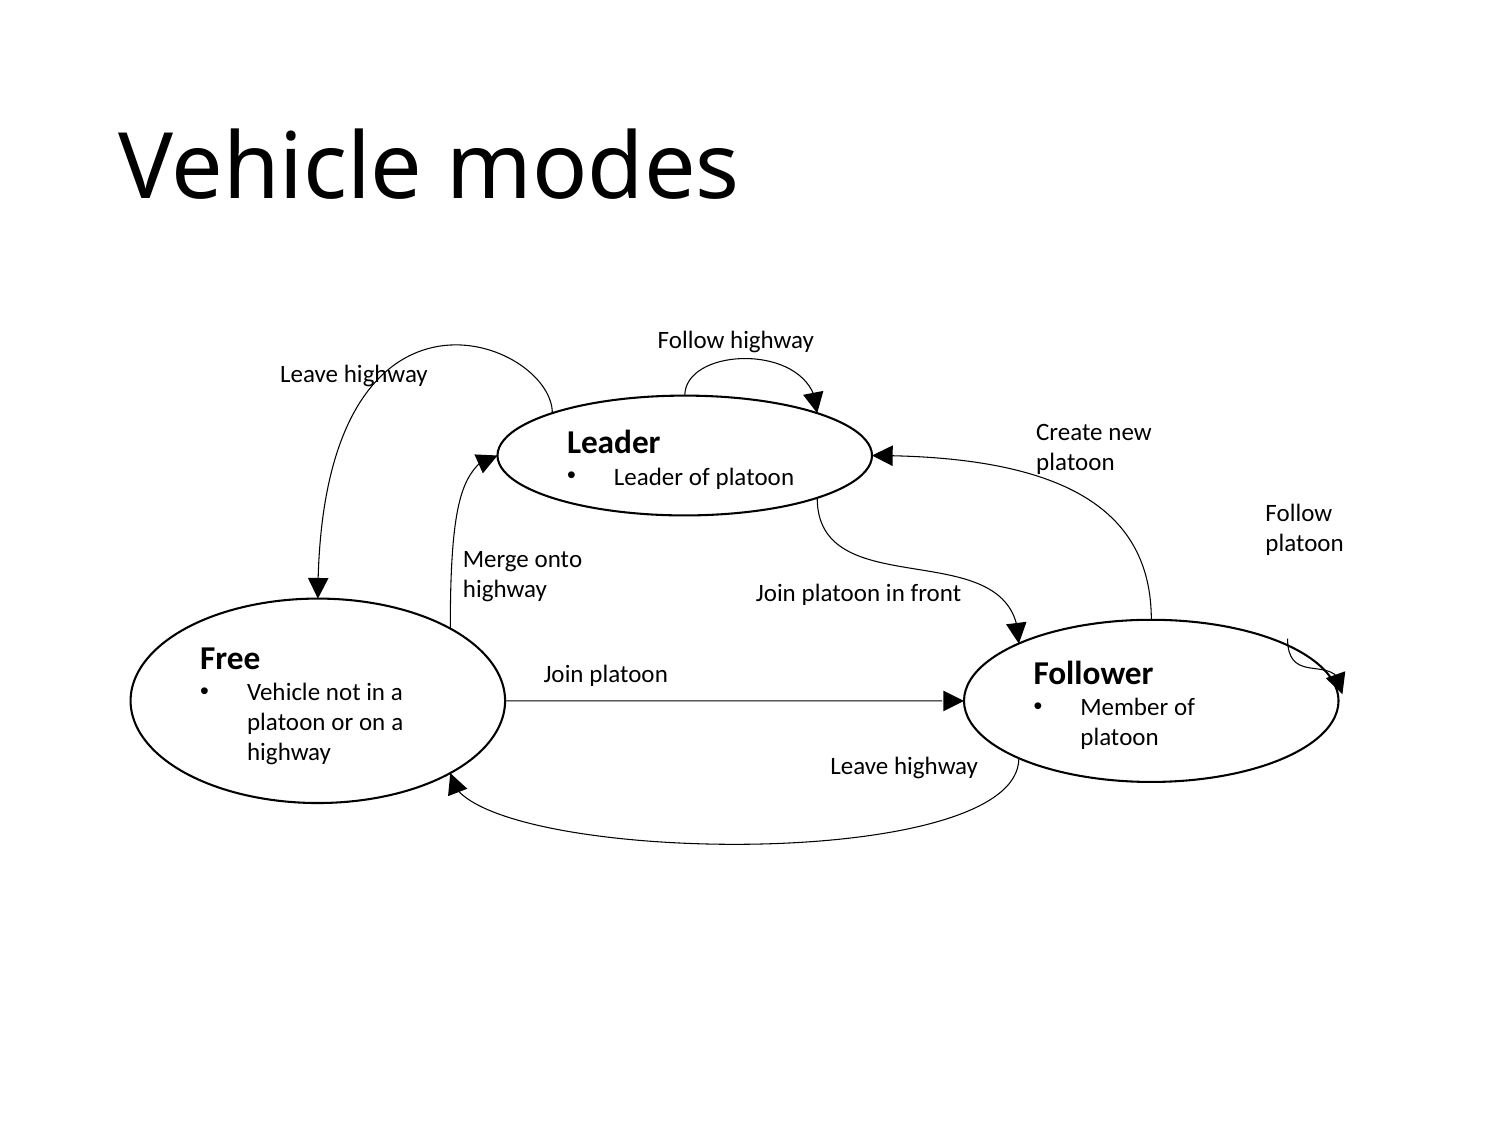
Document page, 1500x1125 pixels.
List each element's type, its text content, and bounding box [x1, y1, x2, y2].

title Vehicle modes [103, 59, 1397, 278]
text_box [130, 315, 1405, 805]
